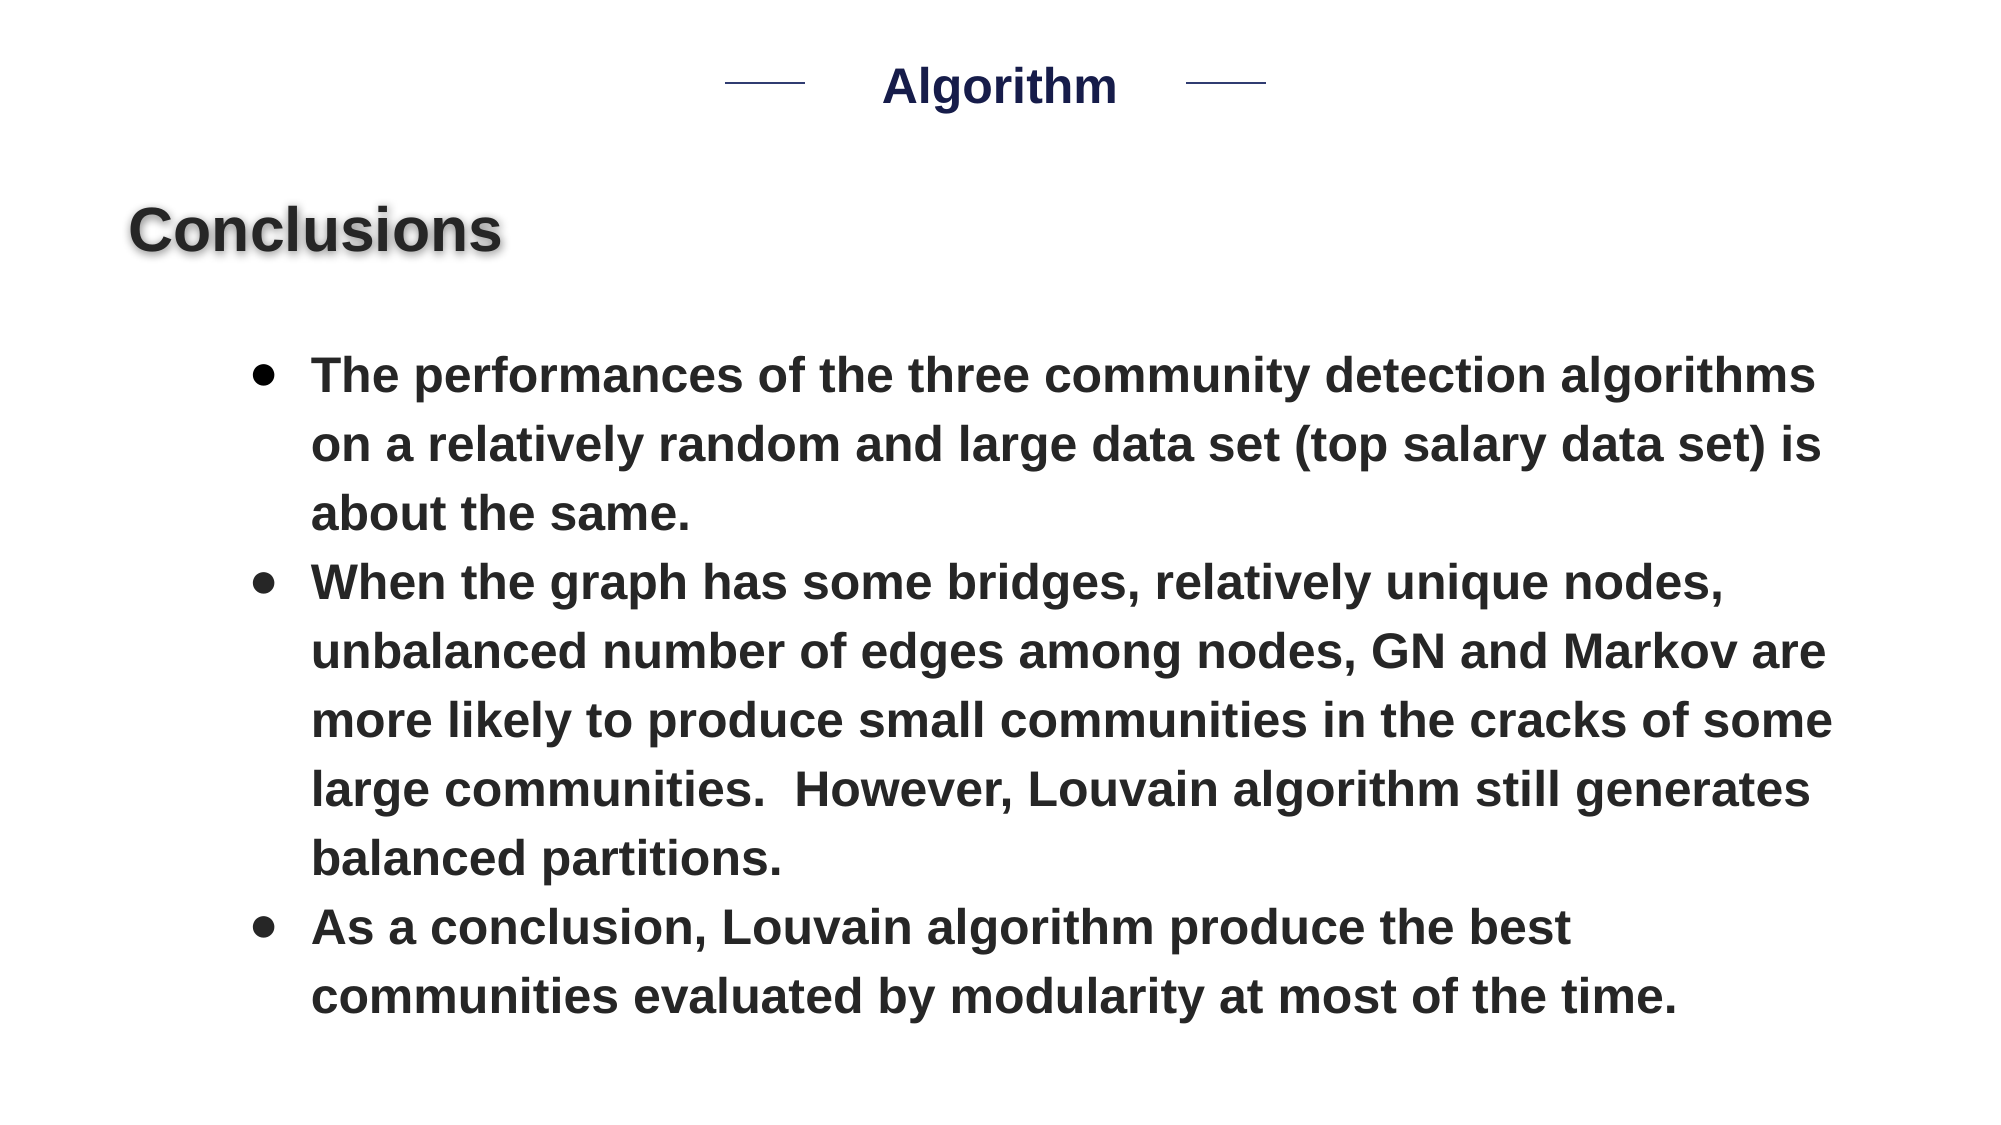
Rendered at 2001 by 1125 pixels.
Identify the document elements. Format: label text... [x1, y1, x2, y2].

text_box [683, 45, 1317, 182]
text_box Conclusions [113, 181, 1213, 319]
text_box The performances of the three community detection algorithms on a relatively random and large data set (top salary data set) is about the same. When the graph has some bridges, relatively unique nodes, unbalanced number of edges among nodes, GN and Markov are more likely to produce small communities in the cracks of some large communities. However, Louvain algorithm still generates balanced partitions. As a conclusion, Louvain algorithm produce the best communities evaluated by modularity at most of the time. [220, 318, 1879, 495]
